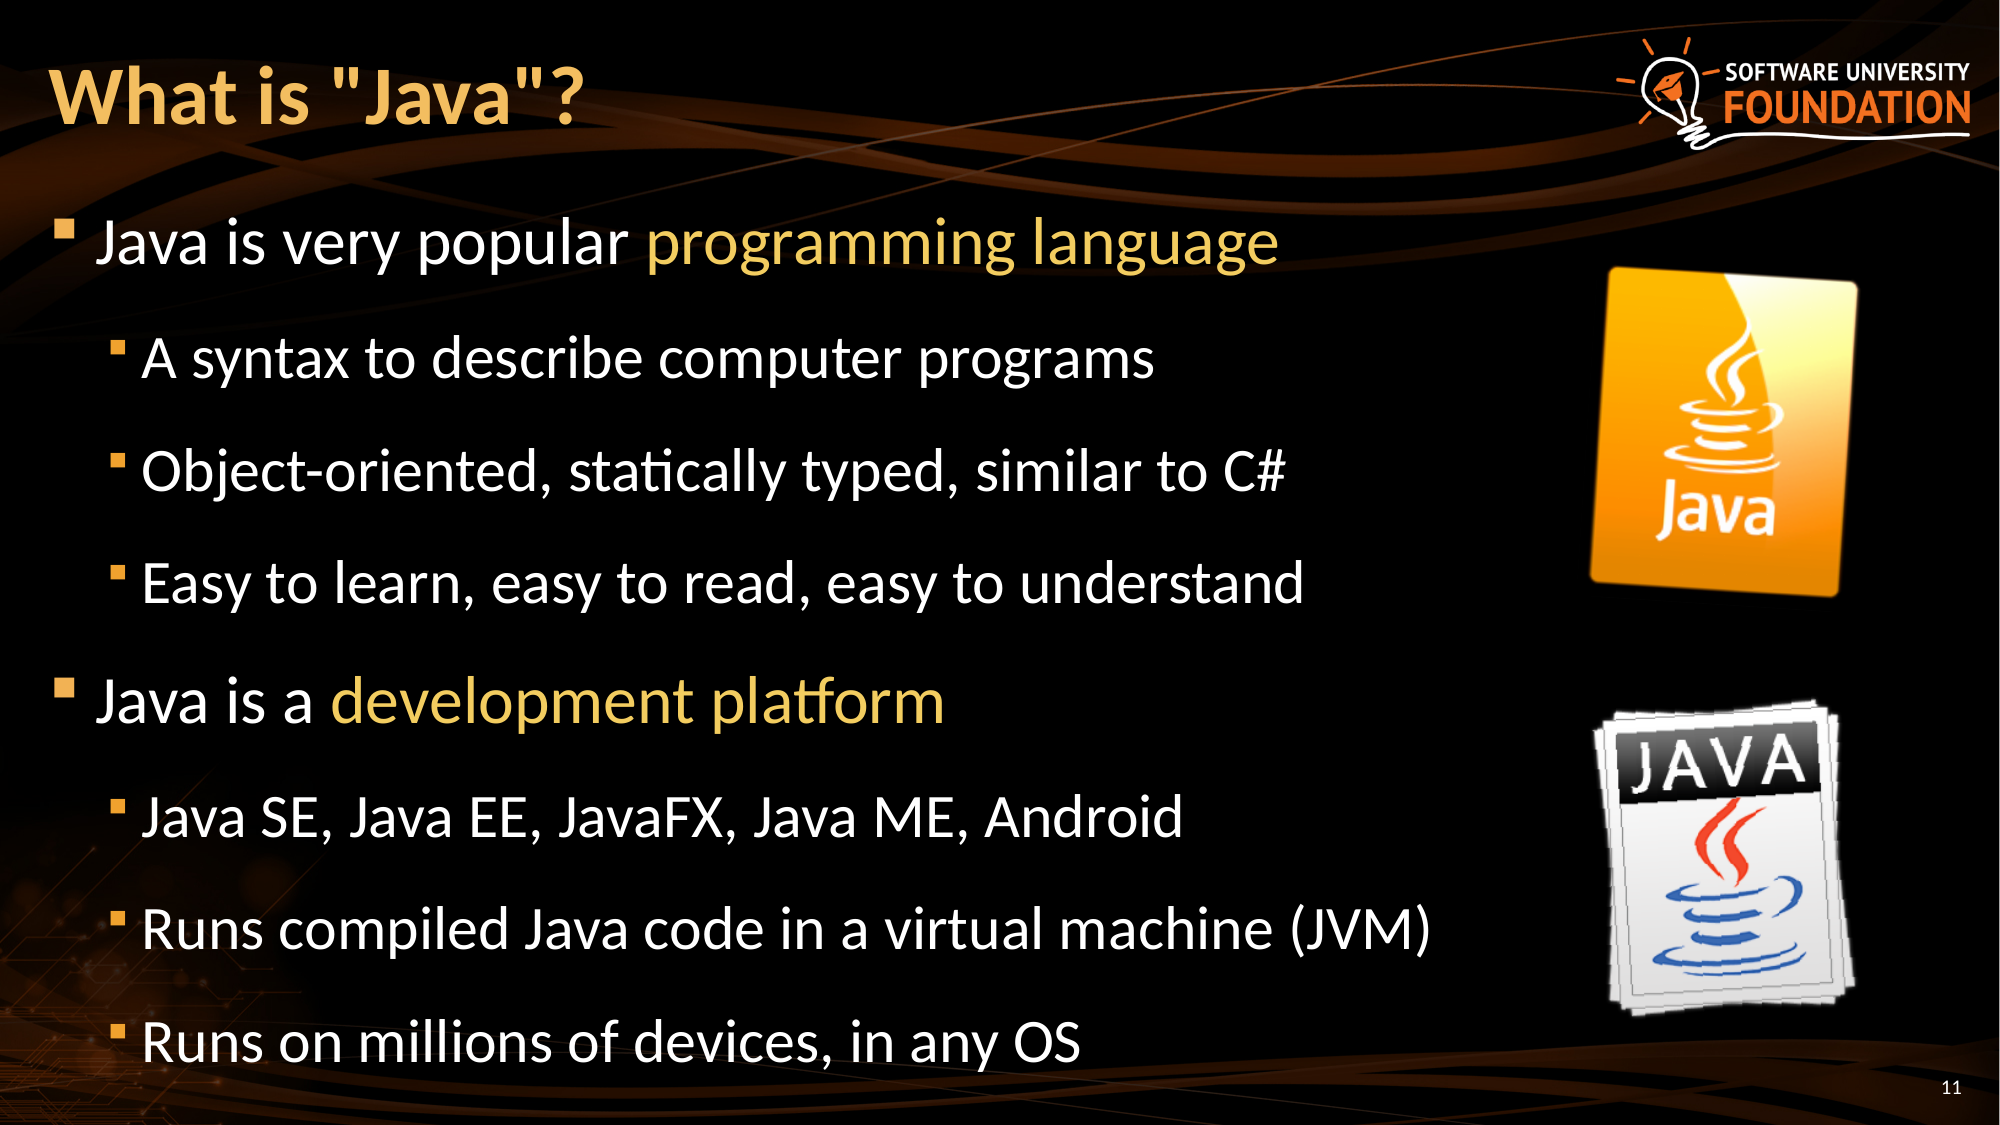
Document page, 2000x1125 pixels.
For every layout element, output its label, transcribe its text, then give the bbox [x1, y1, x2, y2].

picture [0, 0, 2000, 1125]
title What is "Java"? [30, 6, 1602, 189]
list Java is very popular programming language A syntax to describe computer programs Object-oriented, statically typed, similar to C# Easy to learn, easy to read, easy to understand Java is a development platform Java SE, Java EE, JavaFX, Java ME, Android Runs compiled Java code in a virtual machine (JVM) Runs on millions of devices, in any OS [31, 174, 1968, 1089]
slide_number 11 [1897, 1089, 1968, 1103]
